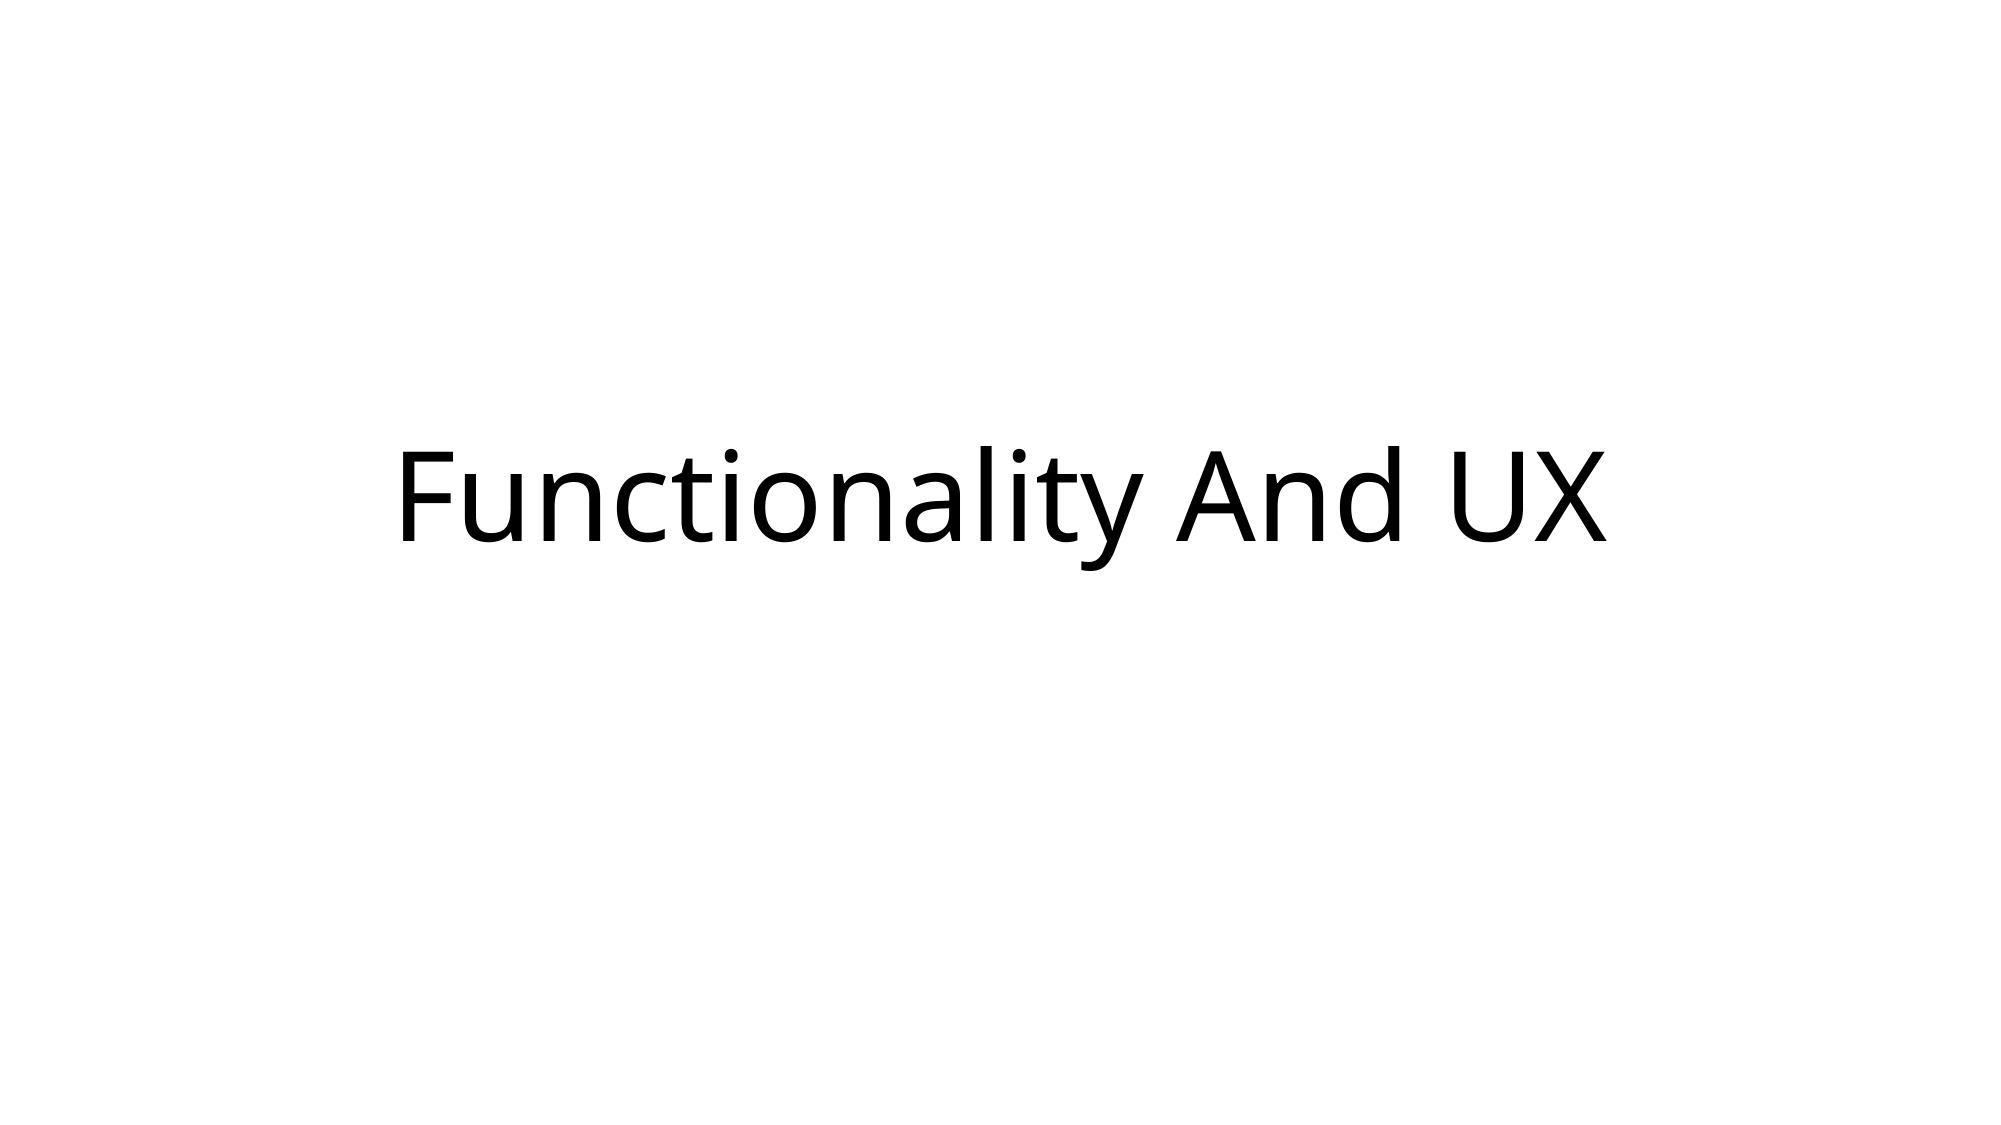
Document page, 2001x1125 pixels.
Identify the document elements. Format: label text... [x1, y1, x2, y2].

title Functionality And UX [249, 184, 1750, 576]
